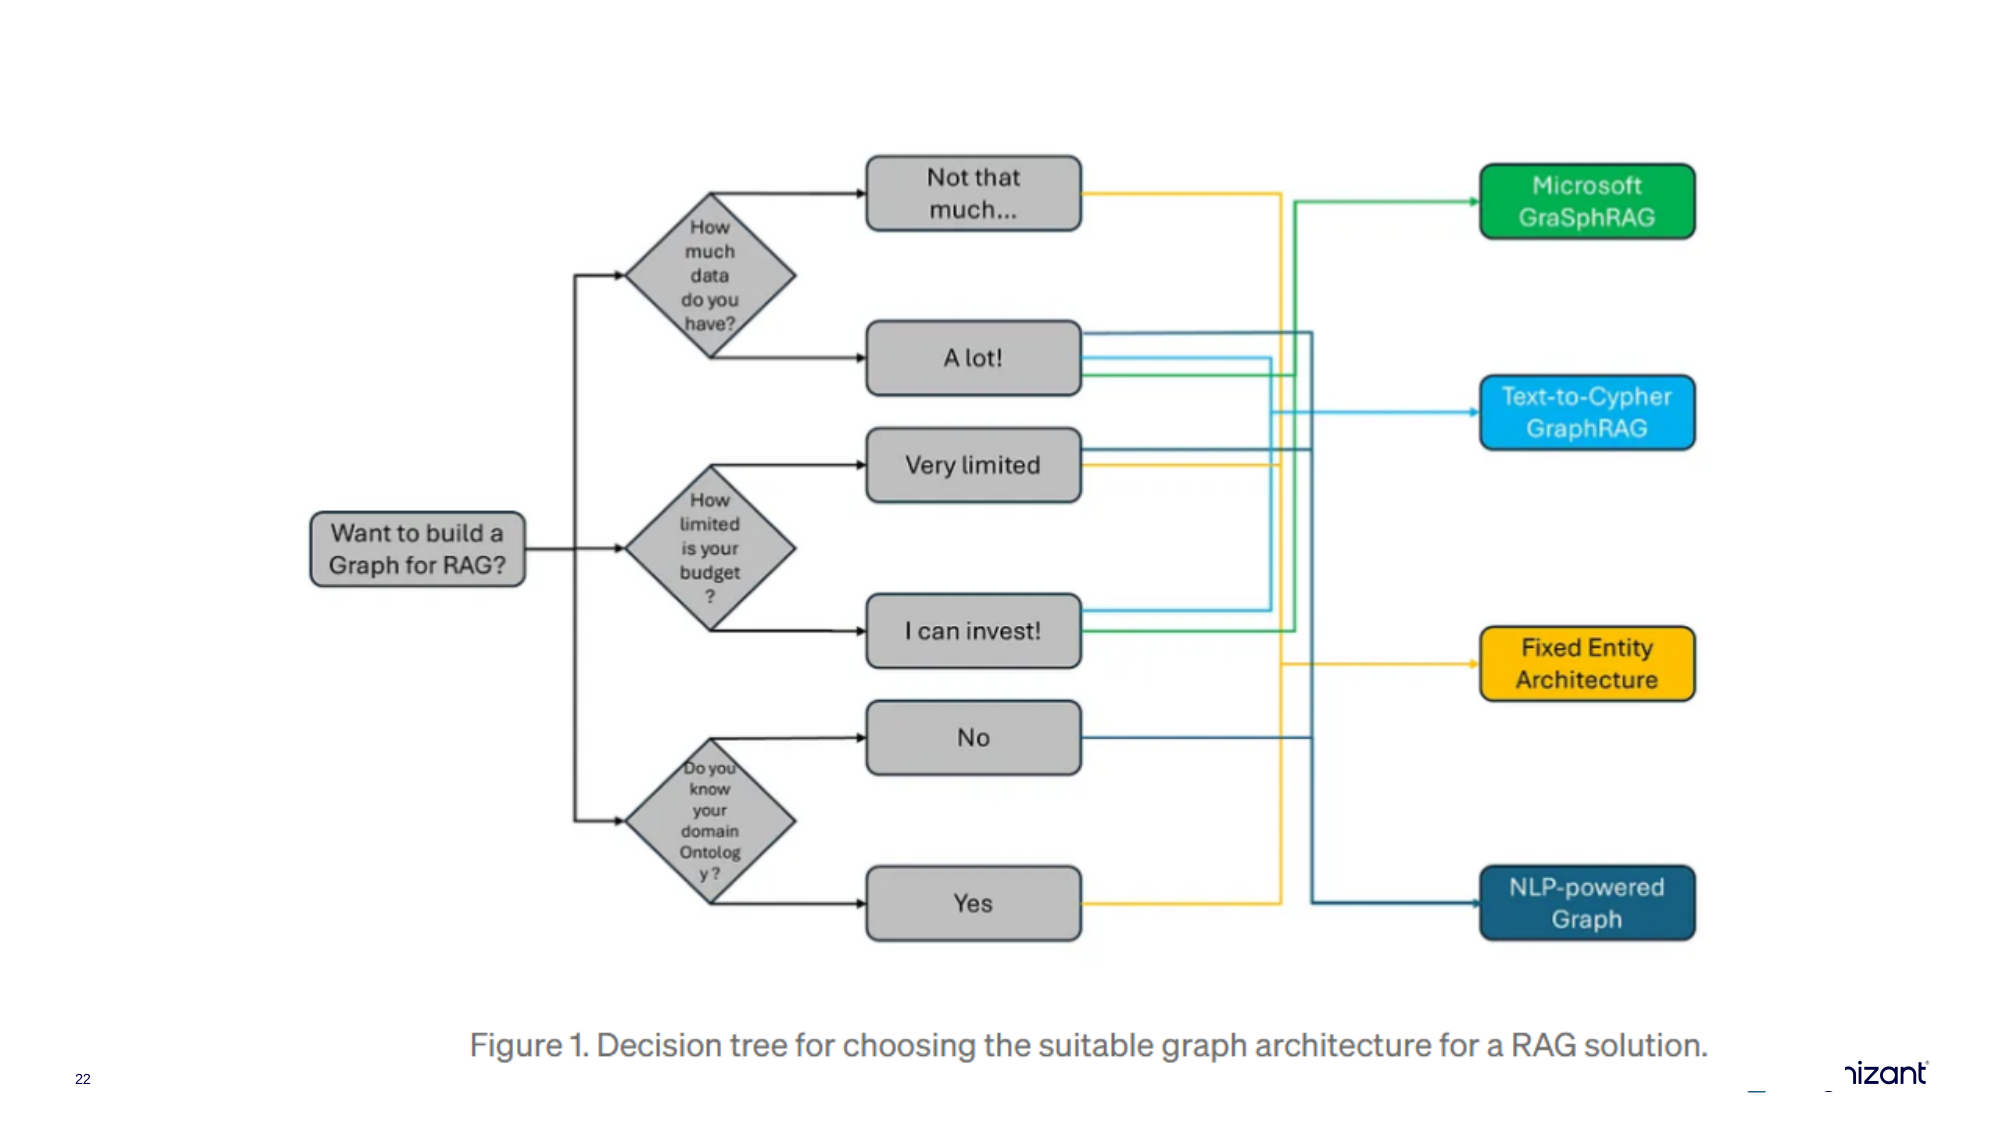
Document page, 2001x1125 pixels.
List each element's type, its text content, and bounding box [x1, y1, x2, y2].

picture [155, 34, 1943, 1109]
slide_number 22 [75, 1056, 133, 1088]
